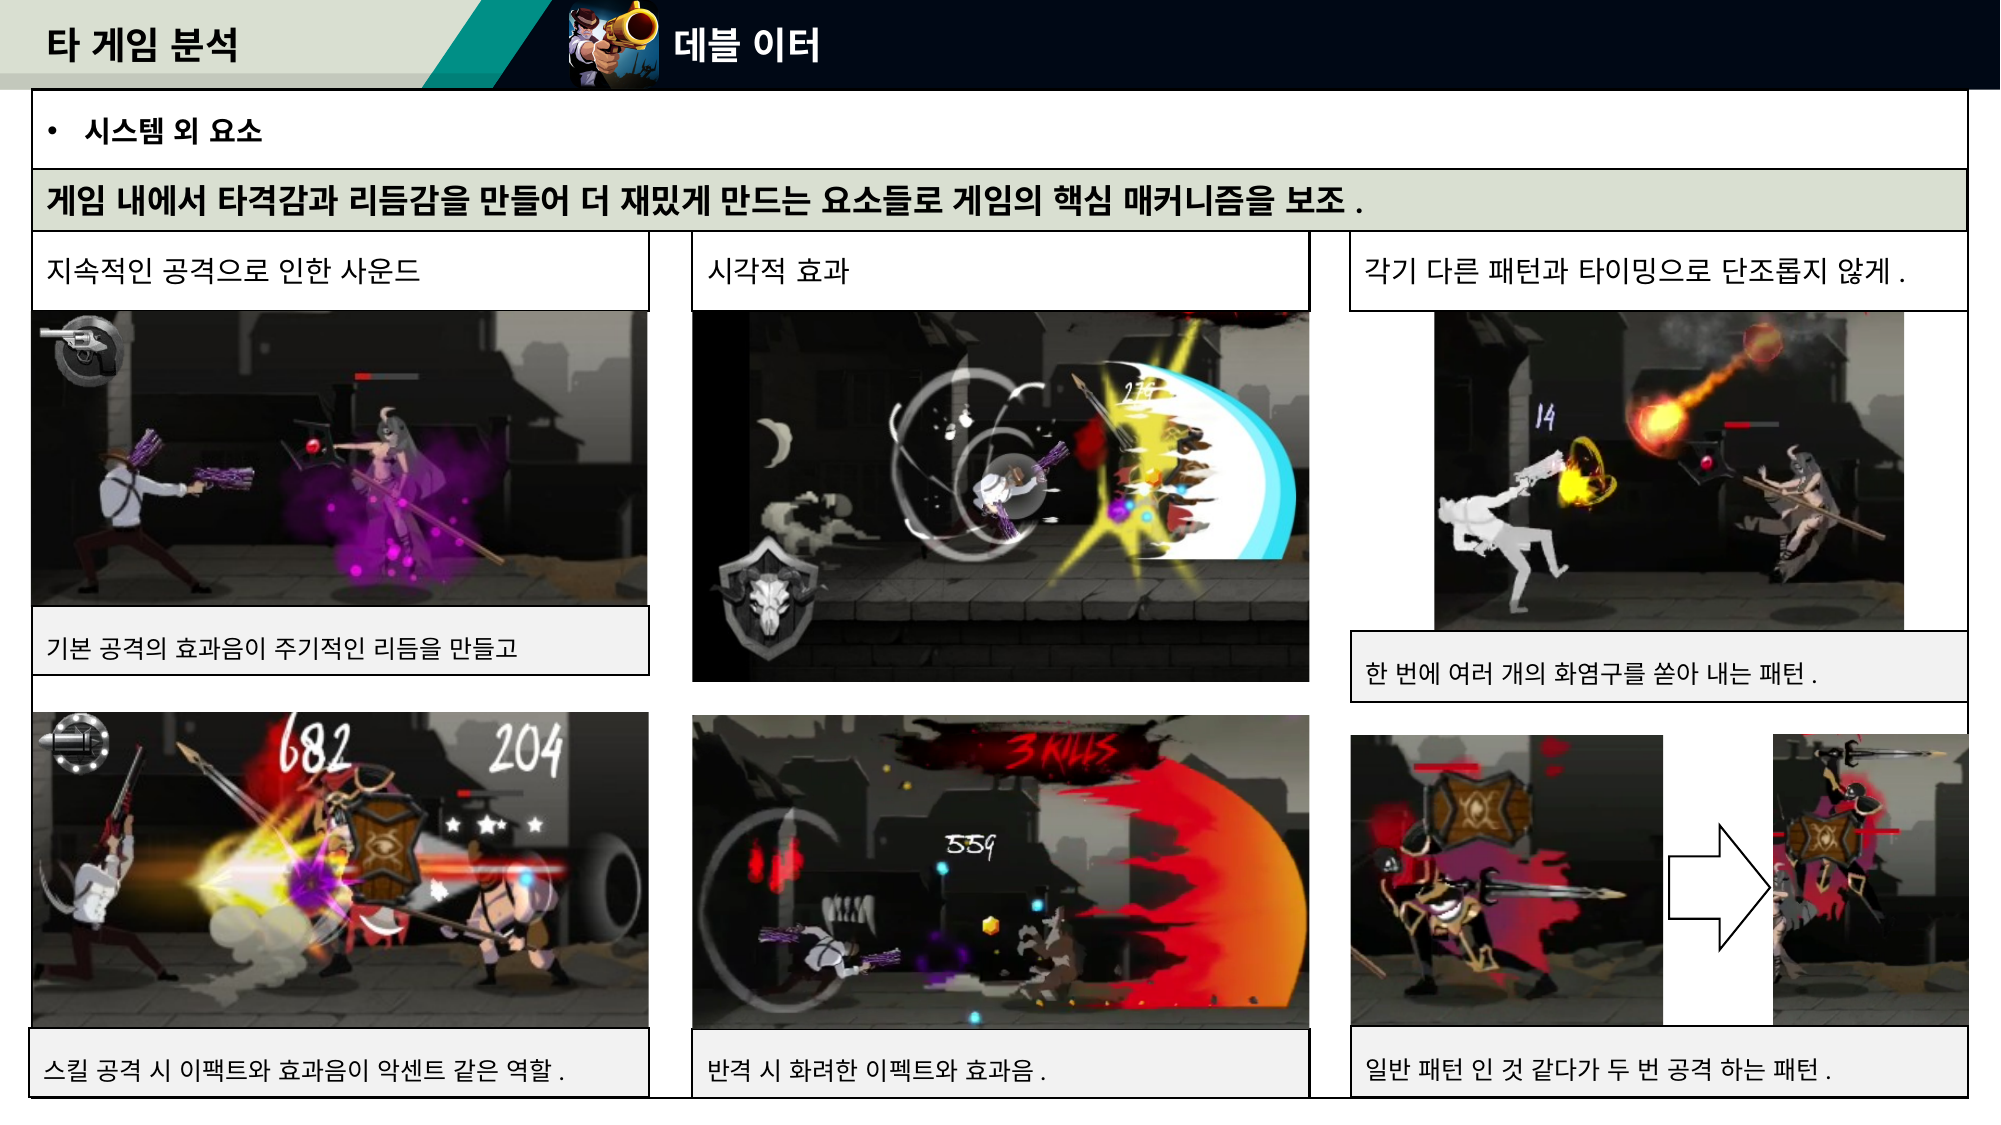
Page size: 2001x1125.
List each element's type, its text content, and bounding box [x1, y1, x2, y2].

list 시스템 외 요소 [32, 88, 1310, 168]
text_box 기본 공격의 효과음이 주기적인 리듬을 만들고 [31, 605, 650, 676]
text_box 스킬 공격 시 이팩트와 효과음이 악센트 같은 역할. [28, 1027, 650, 1098]
picture [32, 708, 649, 1053]
picture [692, 715, 1310, 1029]
picture [692, 312, 1310, 682]
text_box 시각적 효과 [691, 230, 1311, 312]
text_box 지속적인 공격으로 인한 사운드 [31, 230, 650, 312]
text_box [1668, 822, 1772, 953]
text_box 한 번에 여러 개의 화염구를 쏟아 내는 패턴. [1350, 630, 1969, 703]
text_box 일반 패턴 인 것 같다가 두 번 공격 하는 패턴. [1350, 1025, 1969, 1098]
picture [569, 0, 659, 89]
text_box 반격 시 화려한 이펙트와 효과음. [691, 1028, 1311, 1099]
picture [1350, 735, 1664, 1026]
text_box 각기 다른 패턴과 타이밍으로 단조롭지 않게. [1349, 230, 1969, 312]
picture [1773, 734, 1969, 1028]
title 데블 이터 [658, 0, 2000, 90]
text_box 타 게임 분석 [31, 0, 489, 90]
picture [30, 311, 648, 607]
text_box 게임 내에서 타격감과 리듬감을 만들어 더 재밌게 만드는 요소들로 게임의 핵심 매커니즘을 보조. [31, 168, 1968, 232]
picture [1434, 311, 1905, 632]
